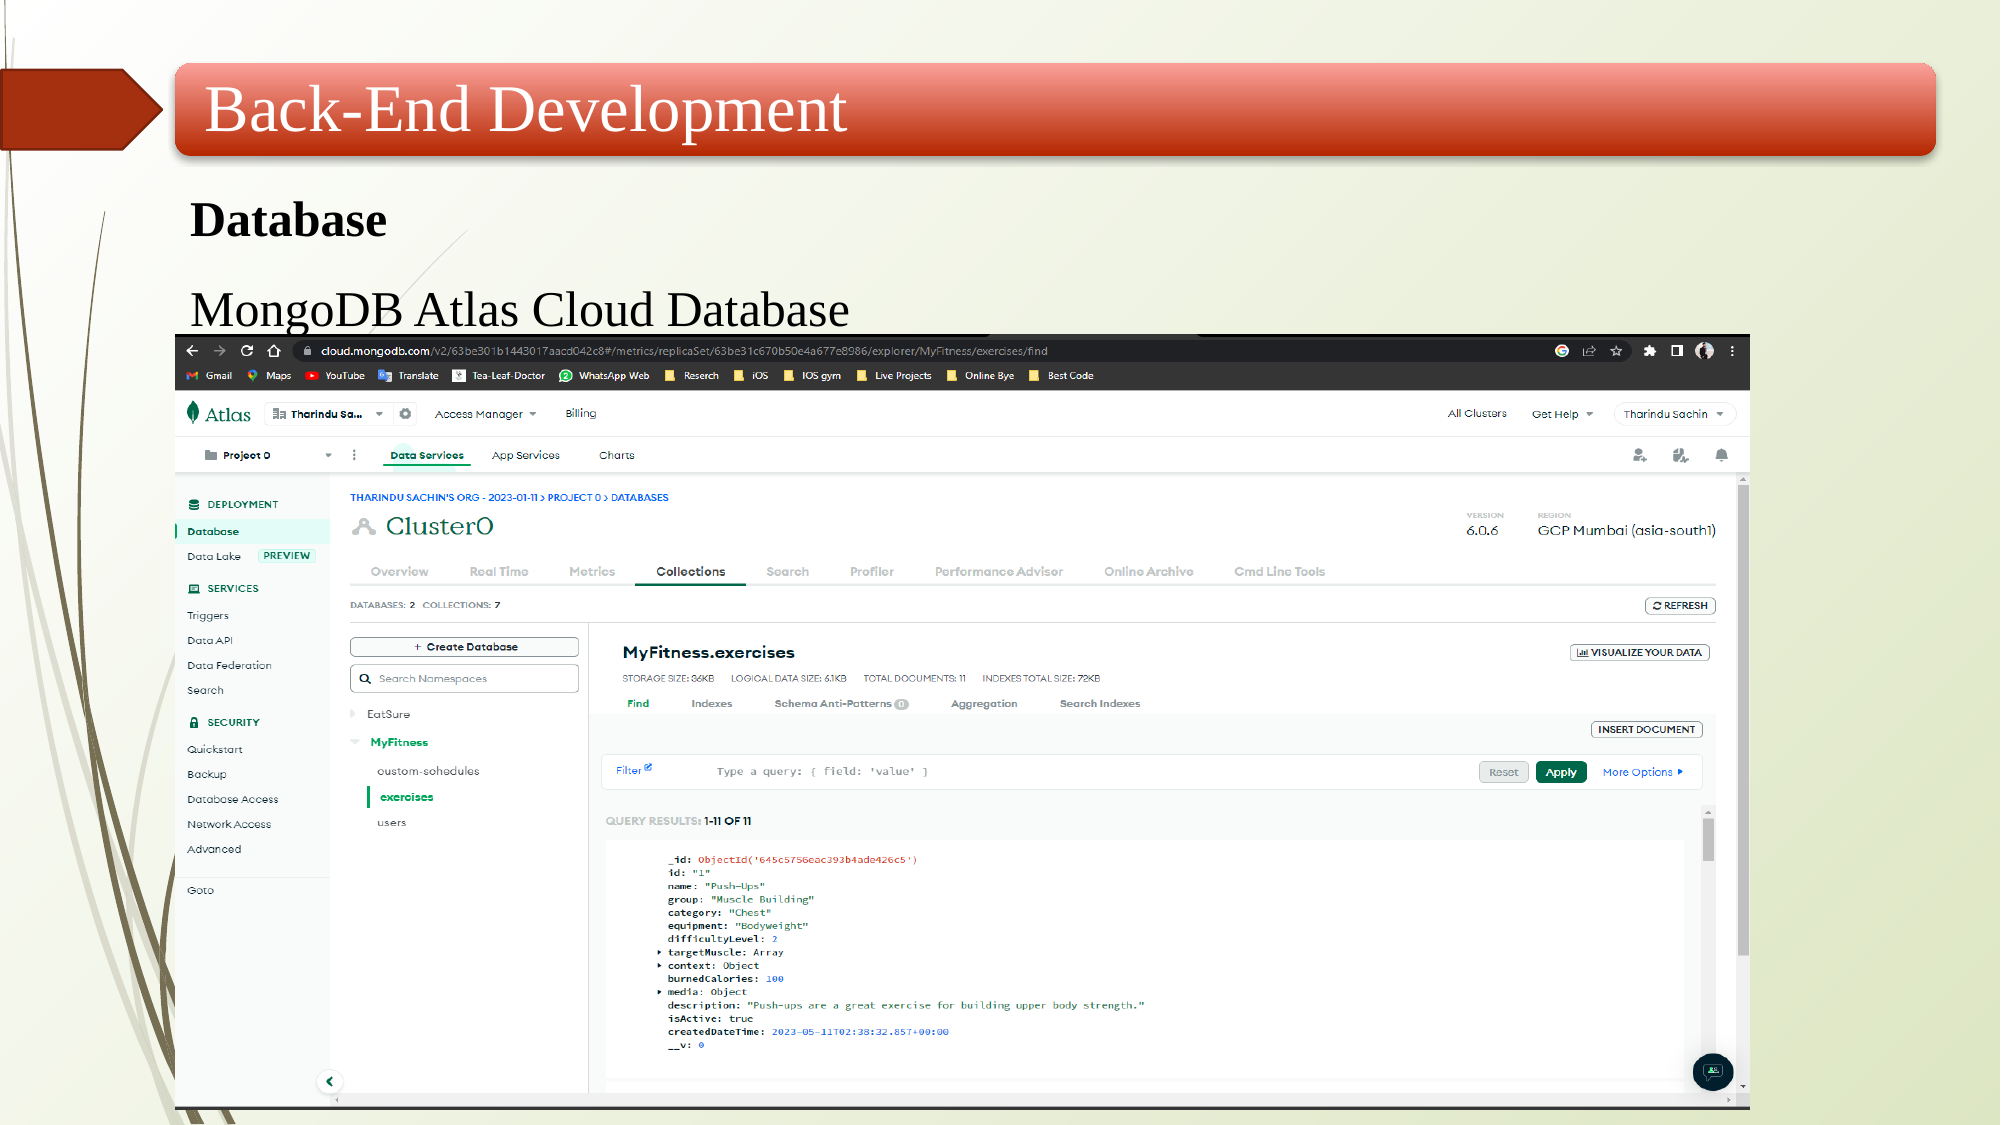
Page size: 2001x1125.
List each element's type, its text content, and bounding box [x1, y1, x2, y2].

text_box [1, 69, 162, 150]
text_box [175, 62, 1936, 157]
text_box Database MongoDB Atlas Cloud Database [175, 178, 1904, 344]
picture [175, 334, 1750, 1111]
